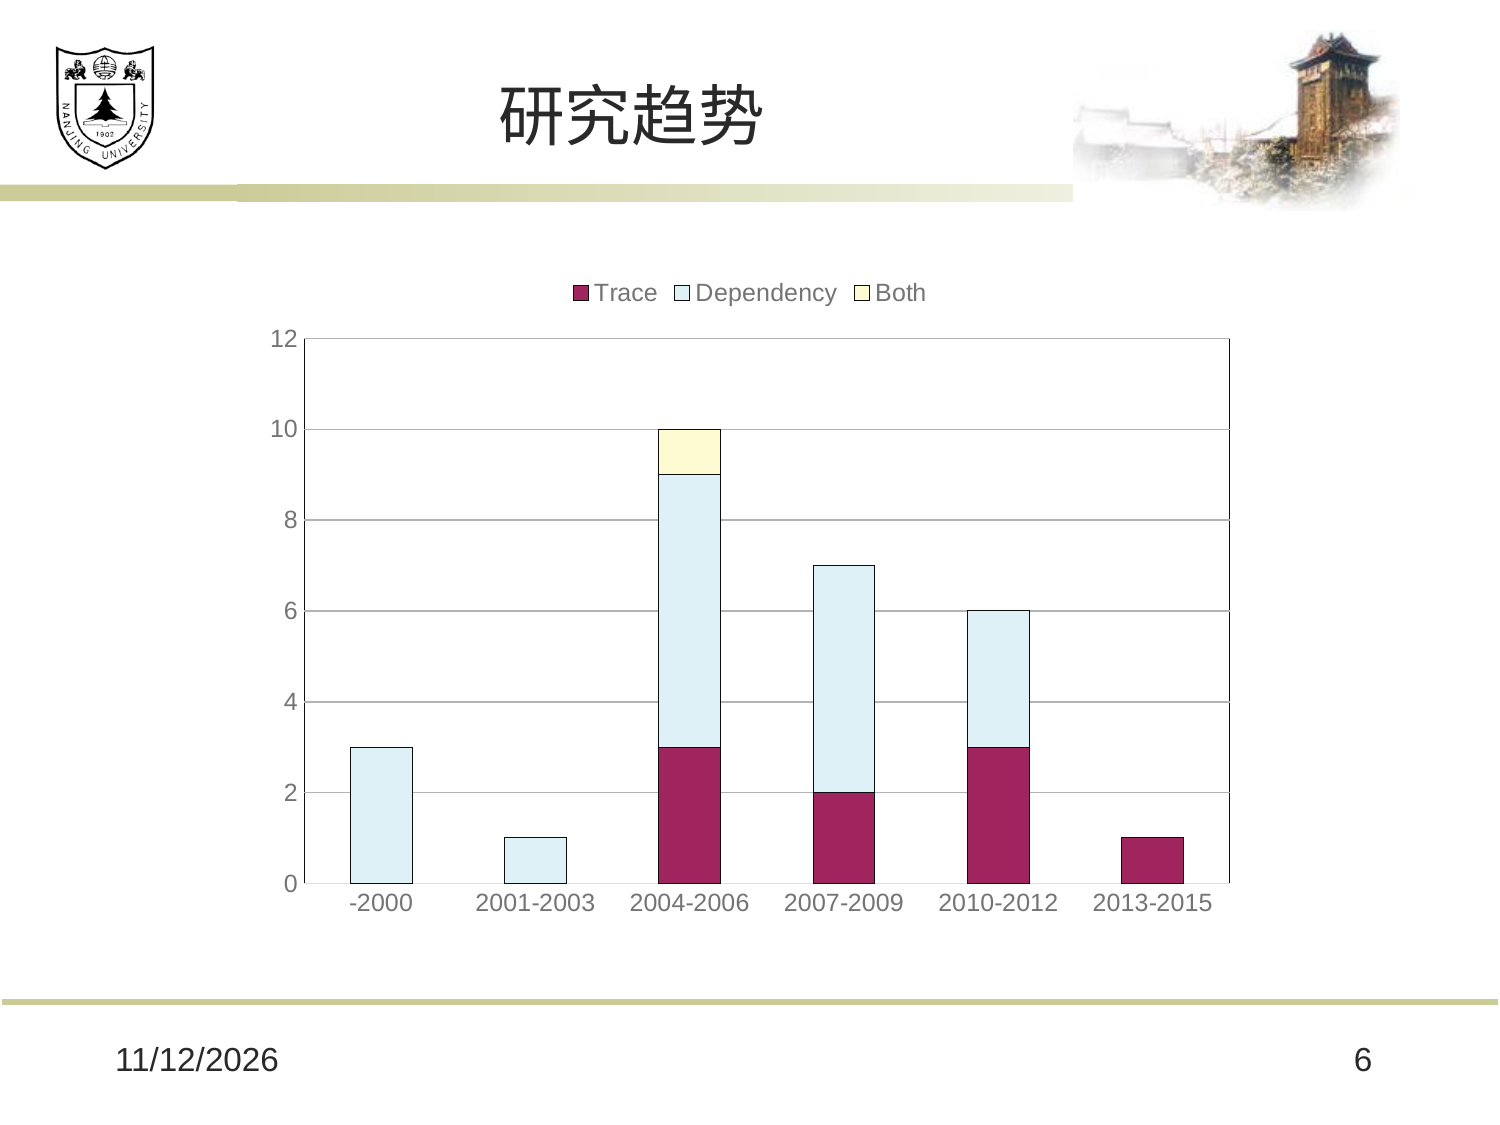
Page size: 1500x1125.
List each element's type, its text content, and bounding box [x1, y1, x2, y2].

chart [249, 262, 1251, 930]
picture [50, 42, 160, 173]
slide_number 6 [1234, 1030, 1388, 1107]
title 研究趋势 [170, 66, 1093, 162]
picture [1073, 30, 1400, 211]
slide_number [100, 1030, 313, 1107]
picture [2, 999, 1498, 1005]
